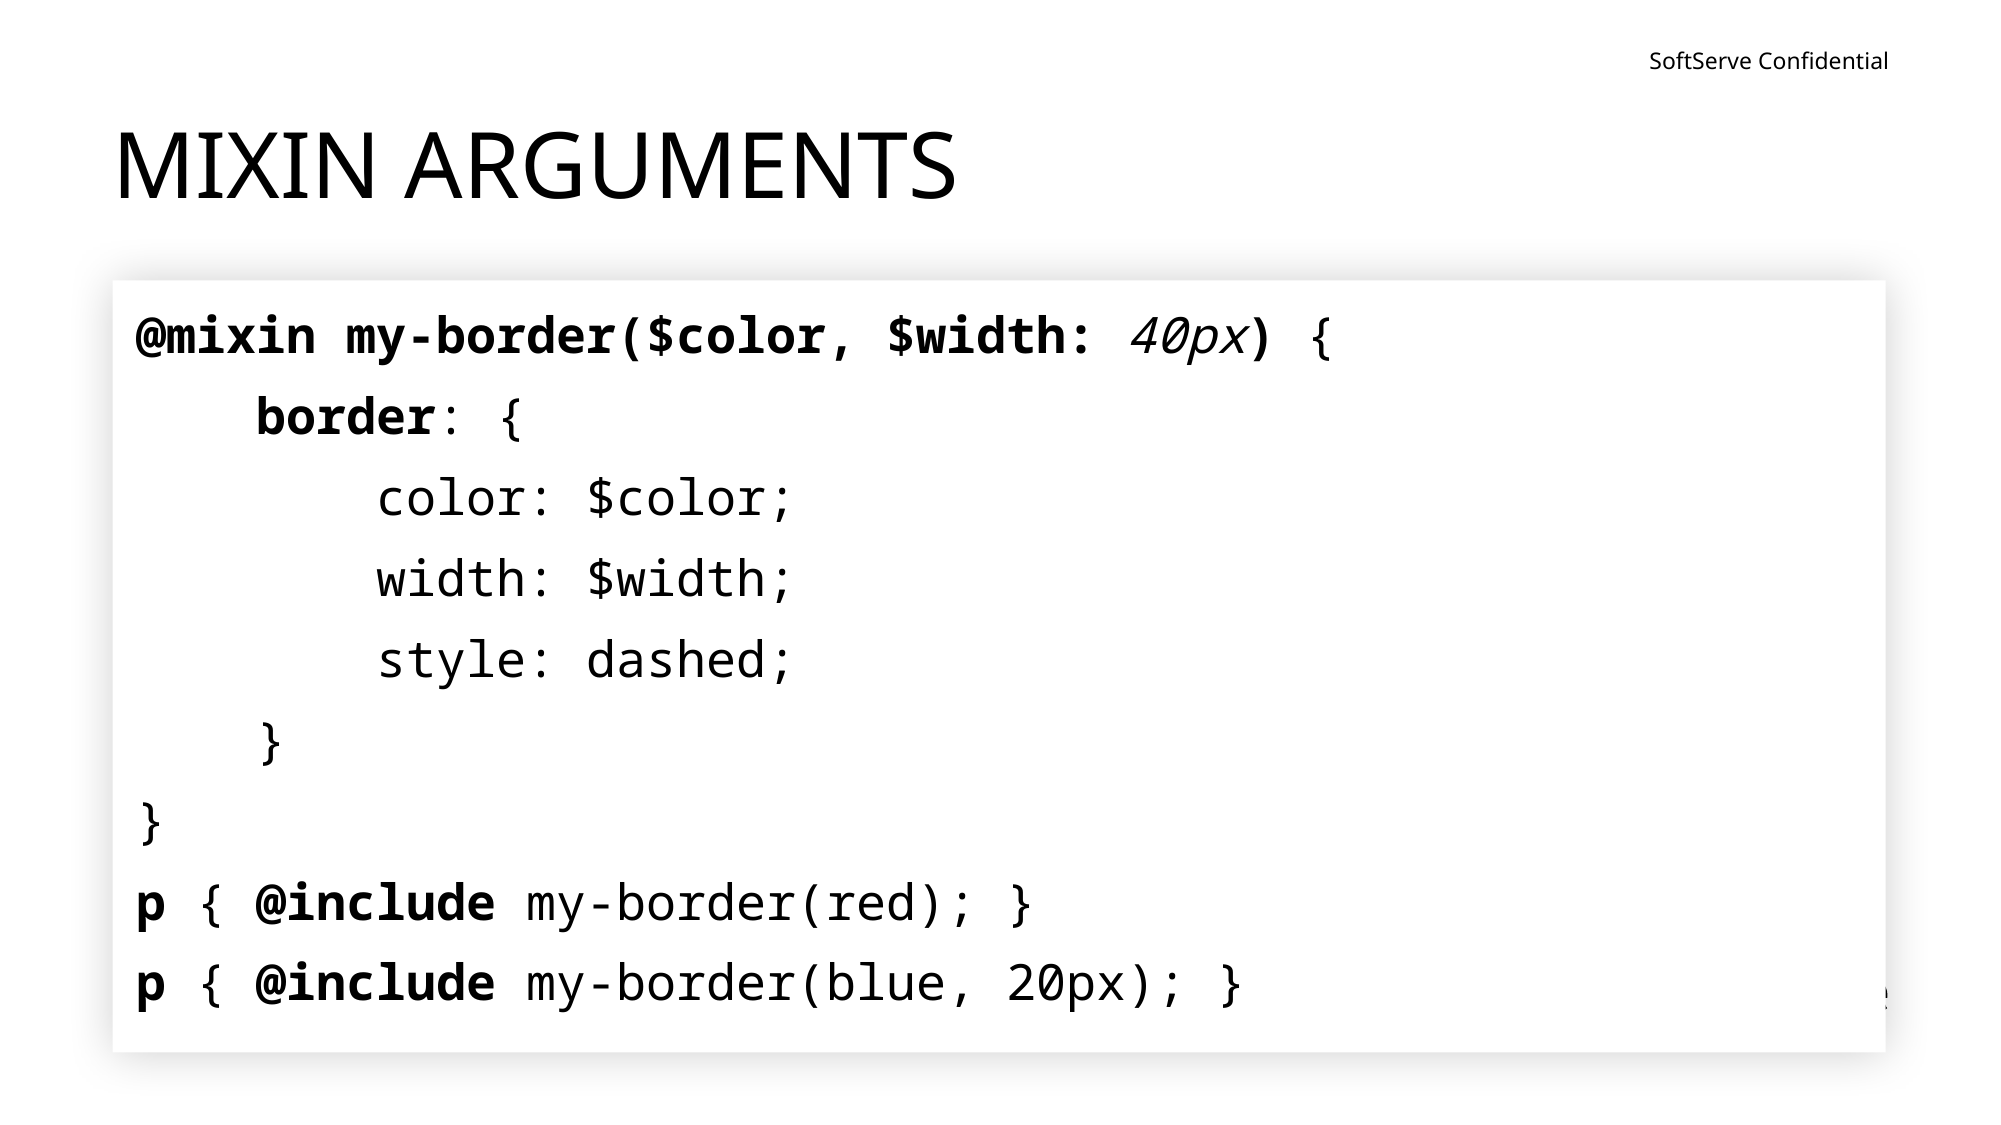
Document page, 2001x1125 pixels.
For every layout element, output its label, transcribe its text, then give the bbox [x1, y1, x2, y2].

list @mixin my-border($color, $width: 40px) { border: { color: $color; width: $width; style: dashed; } } p { @include my-border(red); } p { @include my-border(blue, 20px); } [112, 280, 1886, 1053]
title MIXIN ARGUMENTS [112, 112, 1888, 225]
